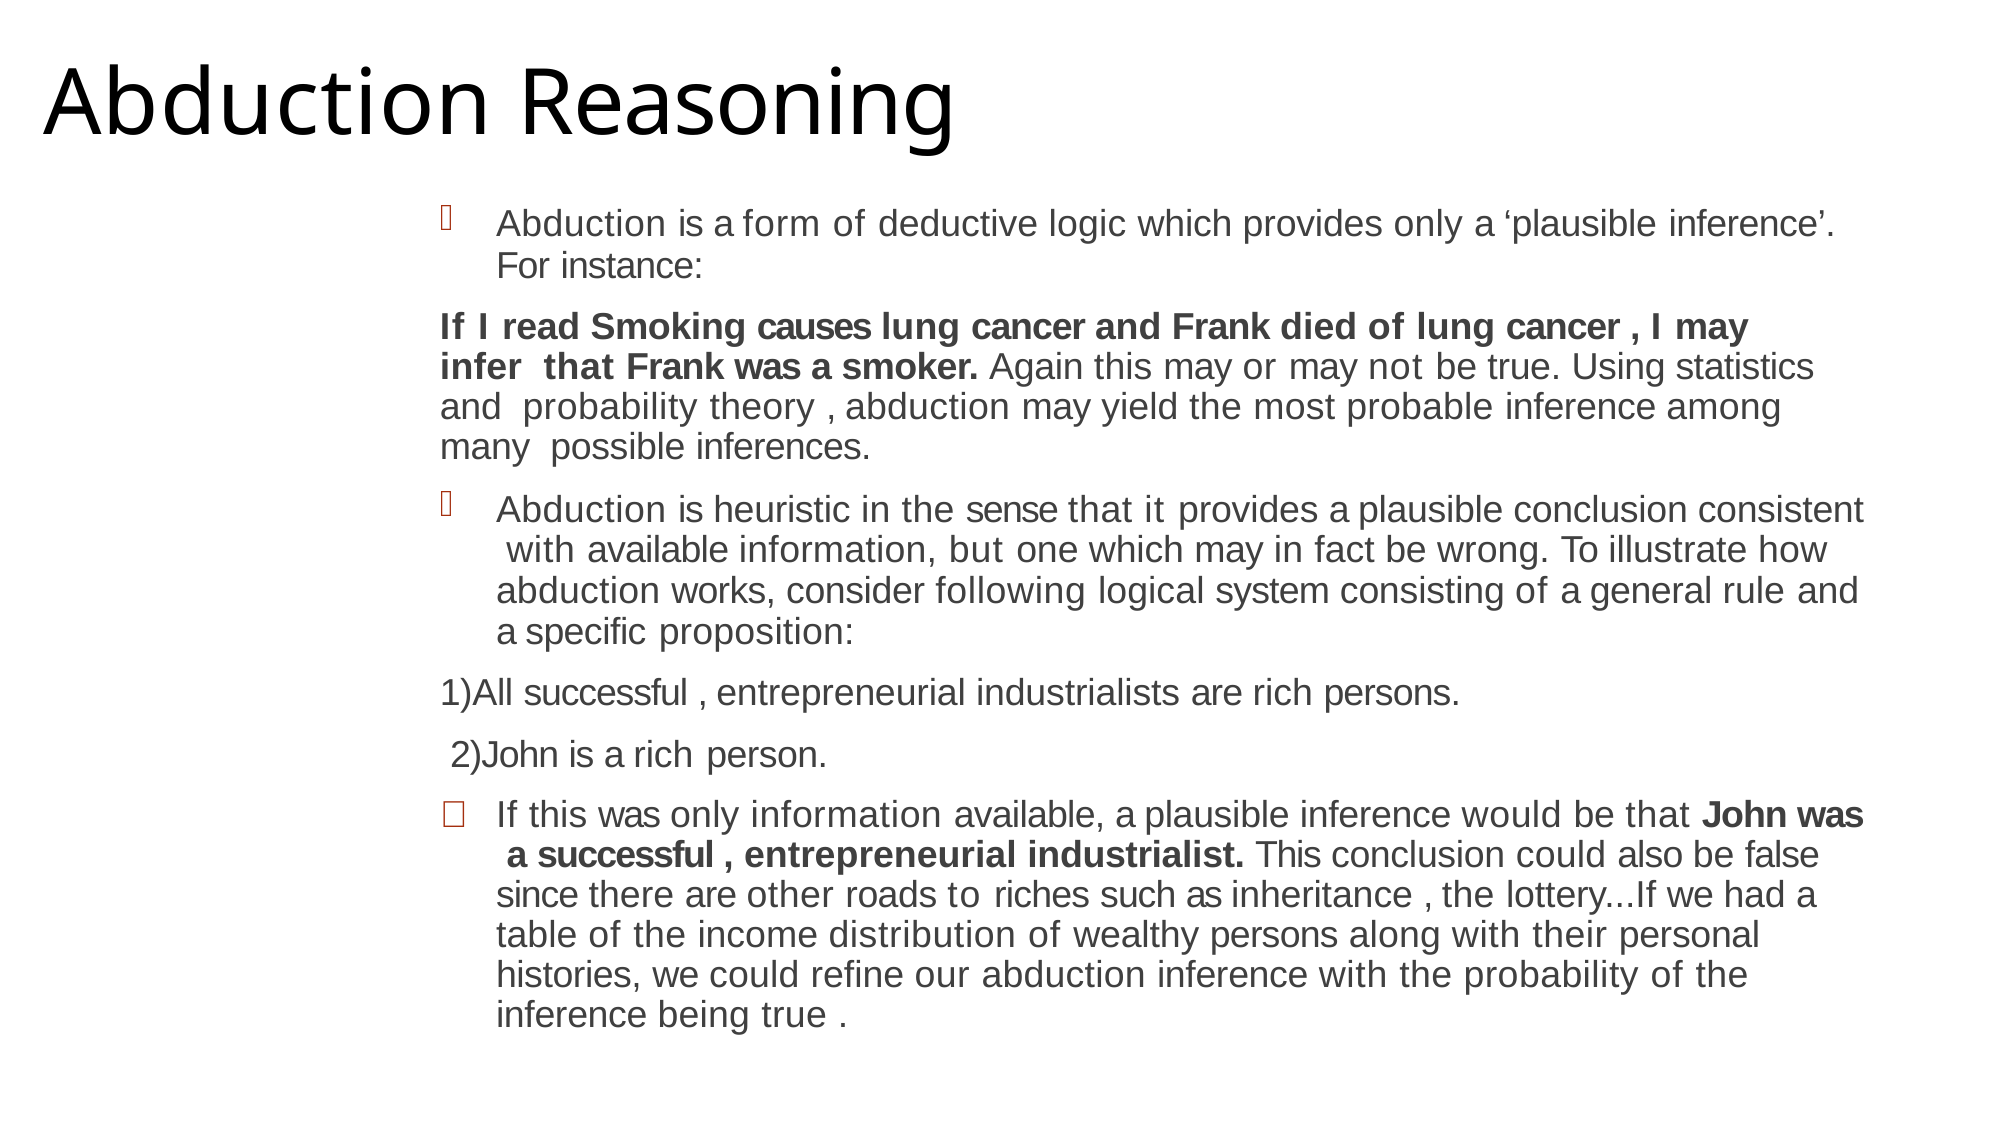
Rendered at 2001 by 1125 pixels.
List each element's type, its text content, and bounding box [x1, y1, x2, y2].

text_box  If this was only information available, a plausible inference would be that John was a successful , entrepreneurial industrialist. This conclusion could also be false since there are other roads to riches such as inheritance , the lottery...If we had a table of the income distribution of wealthy persons along with their personal histories, we could refine our abduction inference with the probability of the inference being true . [437, 789, 1867, 1036]
title Abduction Reasoning [41, 1, 970, 192]
text_box a specific proposition: 1)All successful , entrepreneurial industrialists are rich persons. 2)John is a rich person. [437, 588, 1469, 775]
text_box Abduction is a form of deductive logic which provides only a ‘plausible inference’. For instance: If I read Smoking causes lung cancer and Frank died of lung cancer , I may infer that Frank was a smoker. Again this may or may not be true. Using statistics and probability theory , abduction may yield the most probable inference among many possible inferences. Abduction is heuristic in the sense that it provides a plausible conclusion consistent with available information, but one which may in fact be wrong. To illustrate how [437, 198, 1871, 570]
text_box abduction works, consider following logical system consisting of a general rule and [493, 564, 1865, 612]
